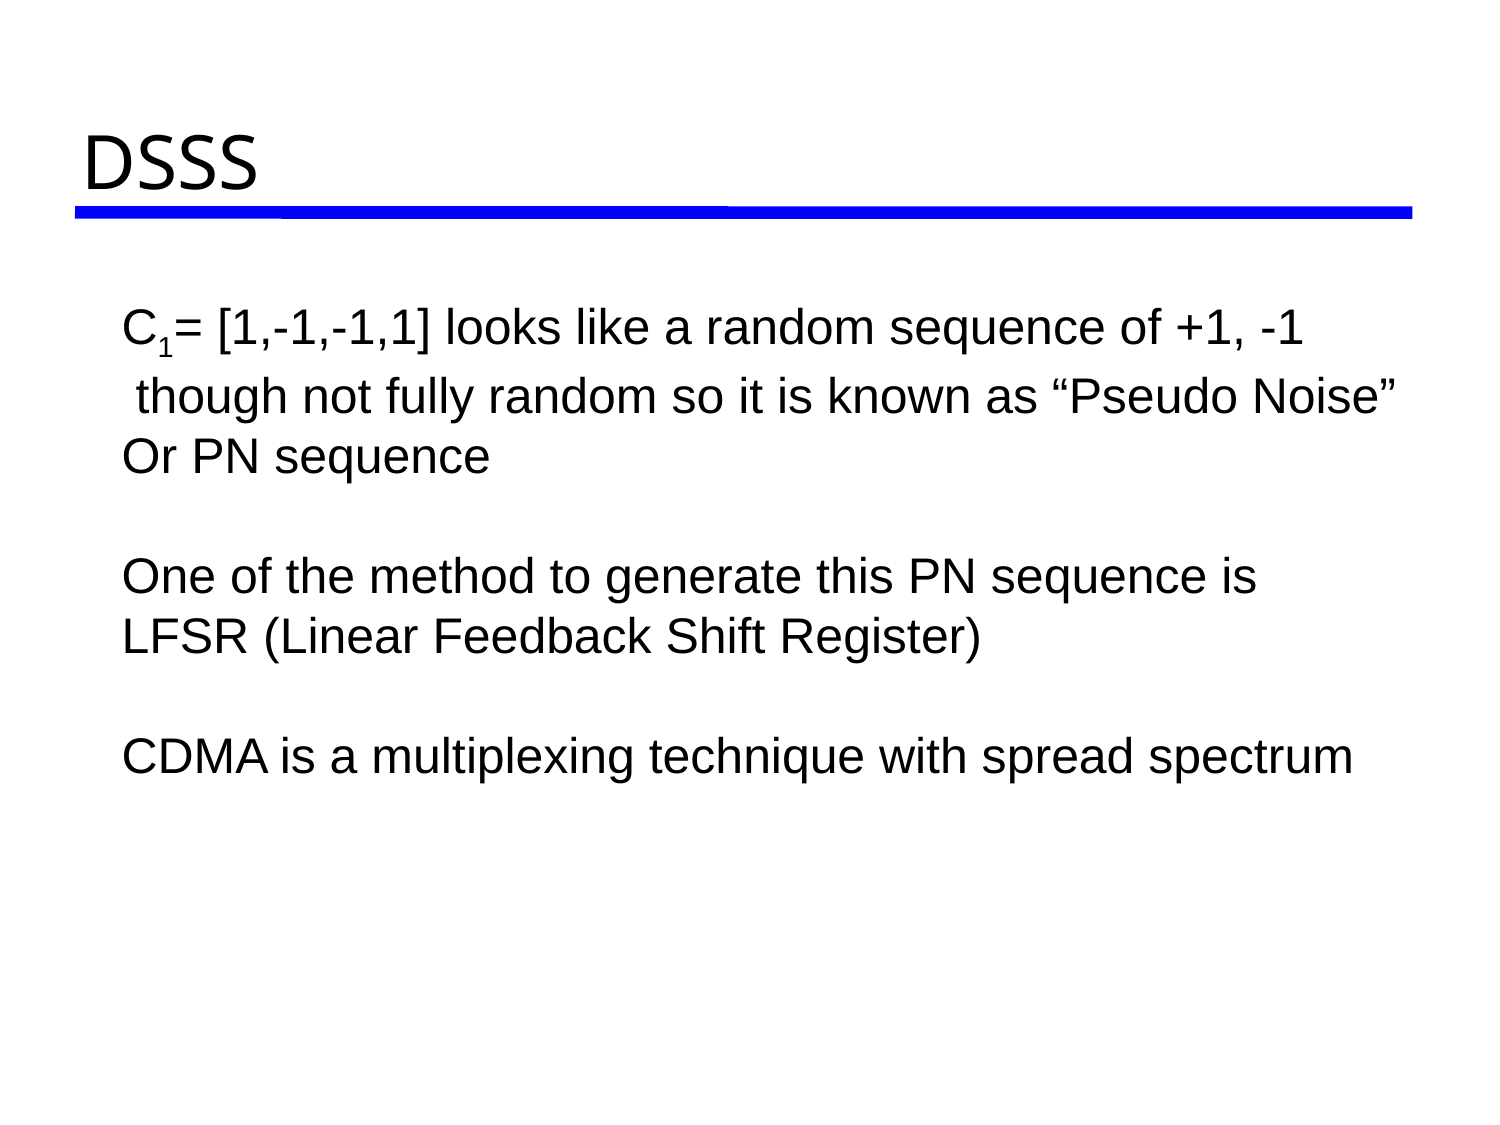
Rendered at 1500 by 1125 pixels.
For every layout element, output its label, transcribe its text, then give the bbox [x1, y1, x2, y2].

text_box C1= [1,-1,-1,1] looks like a random sequence of +1, -1 though not fully random so it is known as “Pseudo Noise” Or PN sequence One of the method to generate this PN sequence is LFSR (Linear Feedback Shift Register) CDMA is a multiplexing technique with spread spectrum [106, 287, 1413, 791]
title DSSS [66, 24, 1413, 213]
